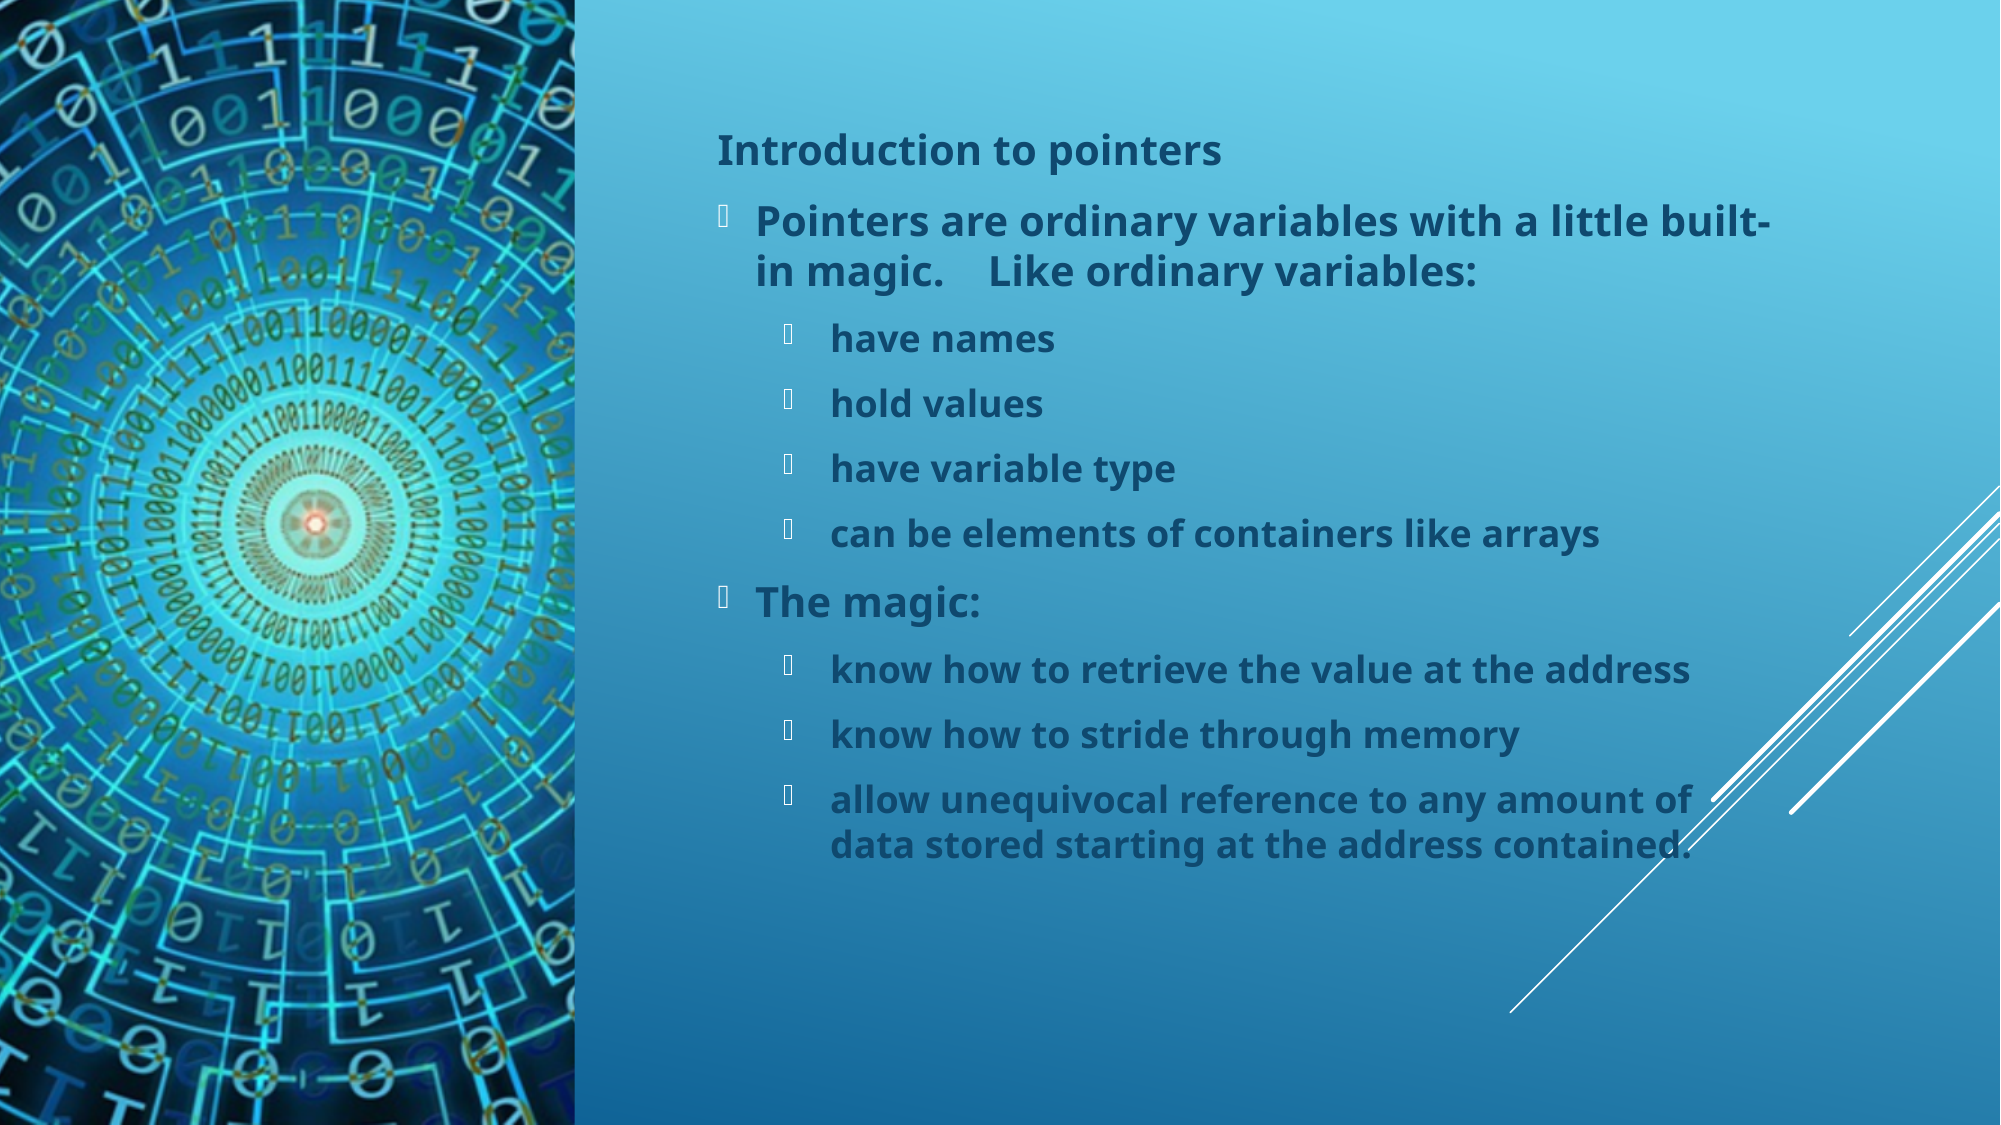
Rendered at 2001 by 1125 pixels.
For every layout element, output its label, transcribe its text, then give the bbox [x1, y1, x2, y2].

picture [0, 0, 575, 1125]
list Introduction to pointers Pointers are ordinary variables with a little built-in magic. Like ordinary variables: have names hold values have variable type can be elements of containers like arrays The magic: know how to retrieve the value at the address know how to stride through memory allow unequivocal reference to any amount of data stored starting at the address contained. [702, 51, 1793, 1010]
picture [0, 950, 11, 969]
